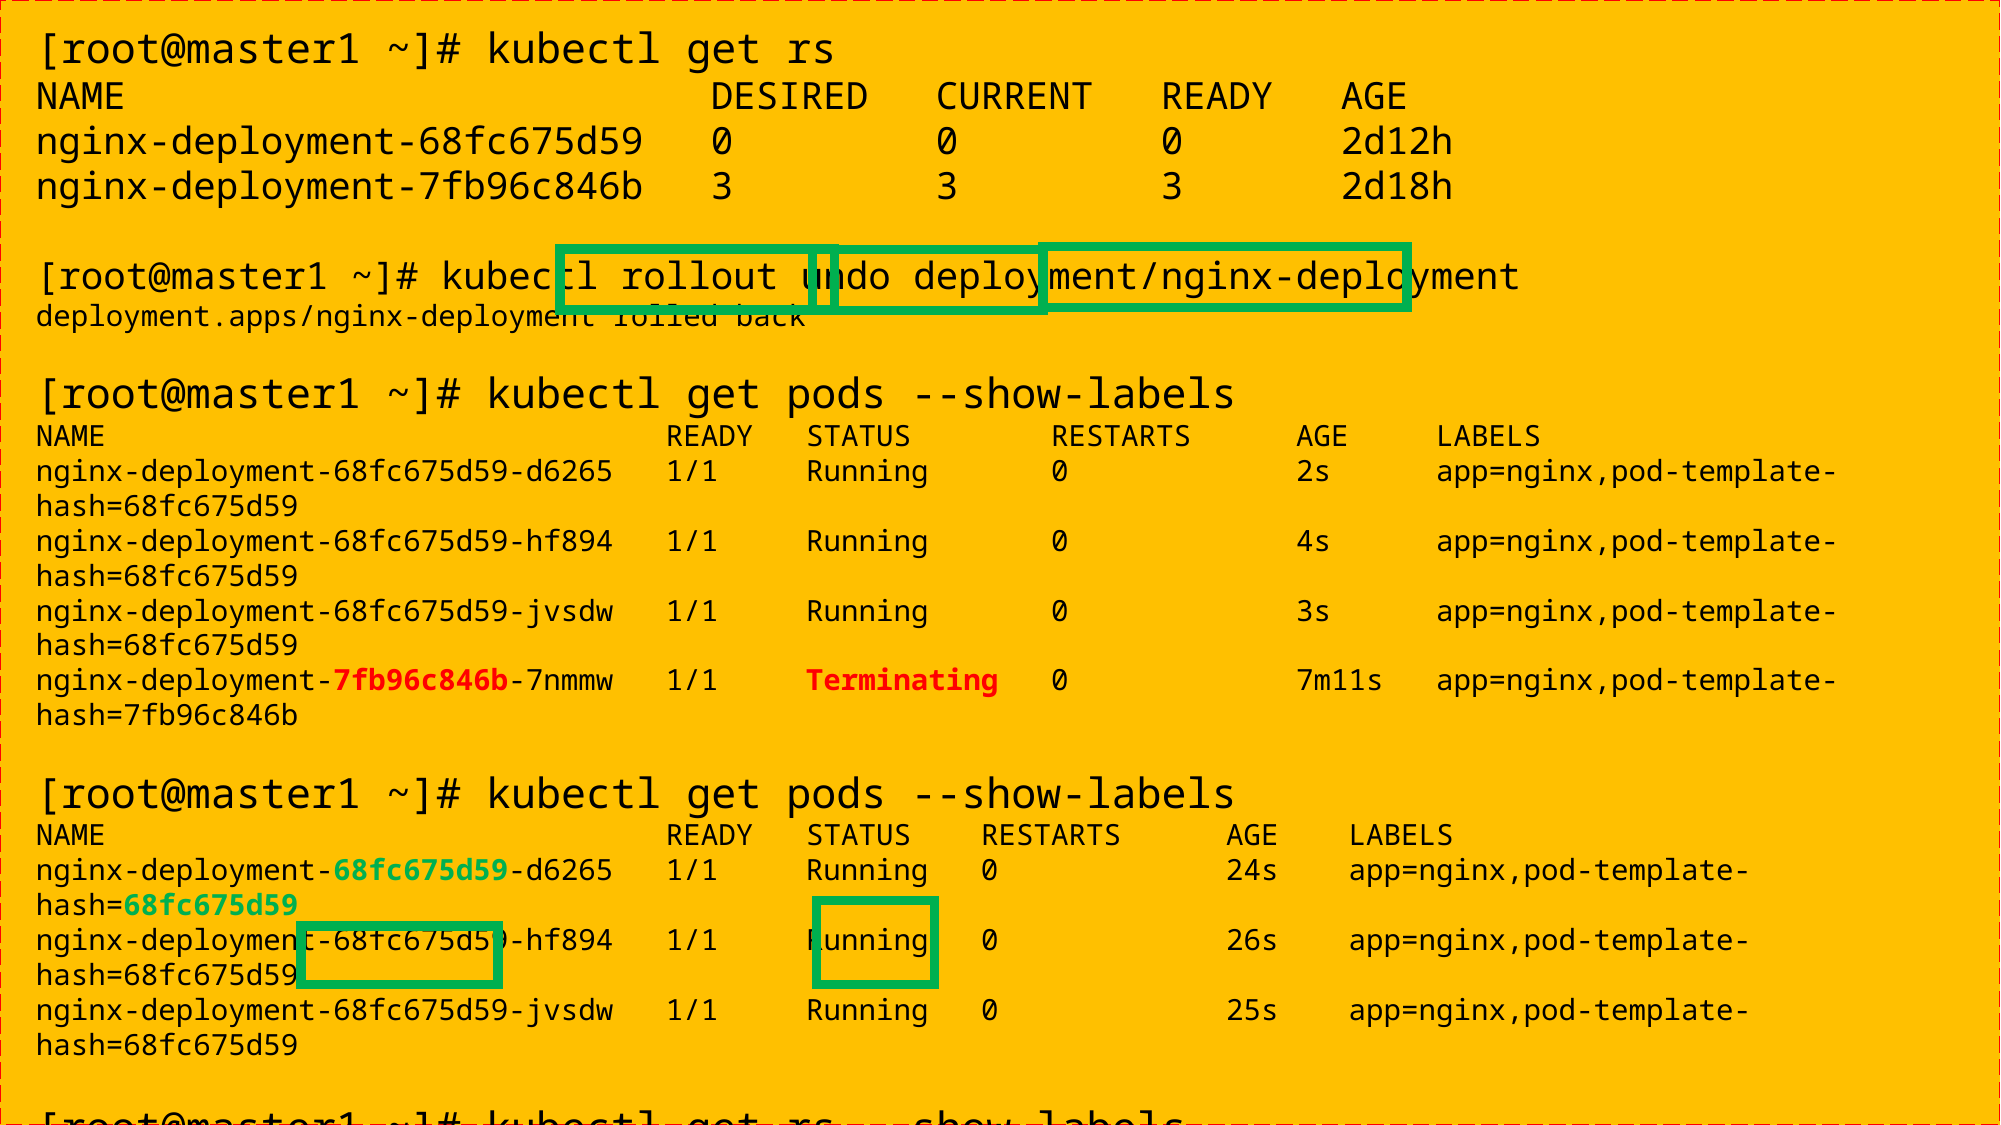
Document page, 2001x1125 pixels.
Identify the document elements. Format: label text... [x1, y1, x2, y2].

text_box [1042, 246, 1408, 309]
text_box [300, 925, 499, 986]
text_box [812, 249, 1044, 312]
text_box [559, 248, 835, 311]
text_box [816, 899, 936, 986]
text_box [0, 0, 2000, 1125]
text_box [root@master1 ~]# kubectl get rs NAME DESIRED CURRENT READY AGE nginx-deployment-68fc675d59 0 0 0 2d12h nginx-deployment-7fb96c846b 3 3 3 2d18h [root@master1 ~]# kubectl rollout undo deployment/nginx-deployment deployment.apps/nginx-deployment rolled back [root@master1 ~]# kubectl get pods --show-labels NAME READY STATUS RESTARTS AGE LABELS nginx-deployment-68fc675d59-d6265 1/1 Running 0 2s app=nginx,pod-template-hash=68fc675d59 nginx-deployment-68fc675d59-hf894 1/1 Running 0 4s app=nginx,pod-template-hash=68fc675d59 nginx-deployment-68fc675d59-jvsdw 1/1 Running 0 3s app=nginx,pod-template-hash=68fc675d59 nginx-deployment-7fb96c846b-7nmmw 1/1 Terminating 0 7m11s app=nginx,pod-template-hash=7fb96c846b [root@master1 ~]# kubectl get pods --show-labels NAME READY STATUS RESTARTS AGE LABELS nginx-deployment-68fc675d59-d6265 1/1 Running 0 24s app=nginx,pod-template-hash=68fc675d59 nginx-deployment-68fc675d59-hf894 1/1 Running 0 26s app=nginx,pod-template-hash=68fc675d59 nginx-deployment-68fc675d59-jvsdw 1/1 Running 0 25s app=nginx,pod-template-hash=68fc675d59 [root@master1 ~]# kubectl get rs --show-labels NAME DESIRED CURRENT READY AGE LABELS nginx-deployment-68fc675d59 3 3 3 2d13h app=nginx,pod-template-hash=68fc675d59 nginx-deployment-7fb96c846b 0 0 0 2d19h app=nginx,pod-template-hash=7fb96c846b [21, 14, 1979, 1125]
